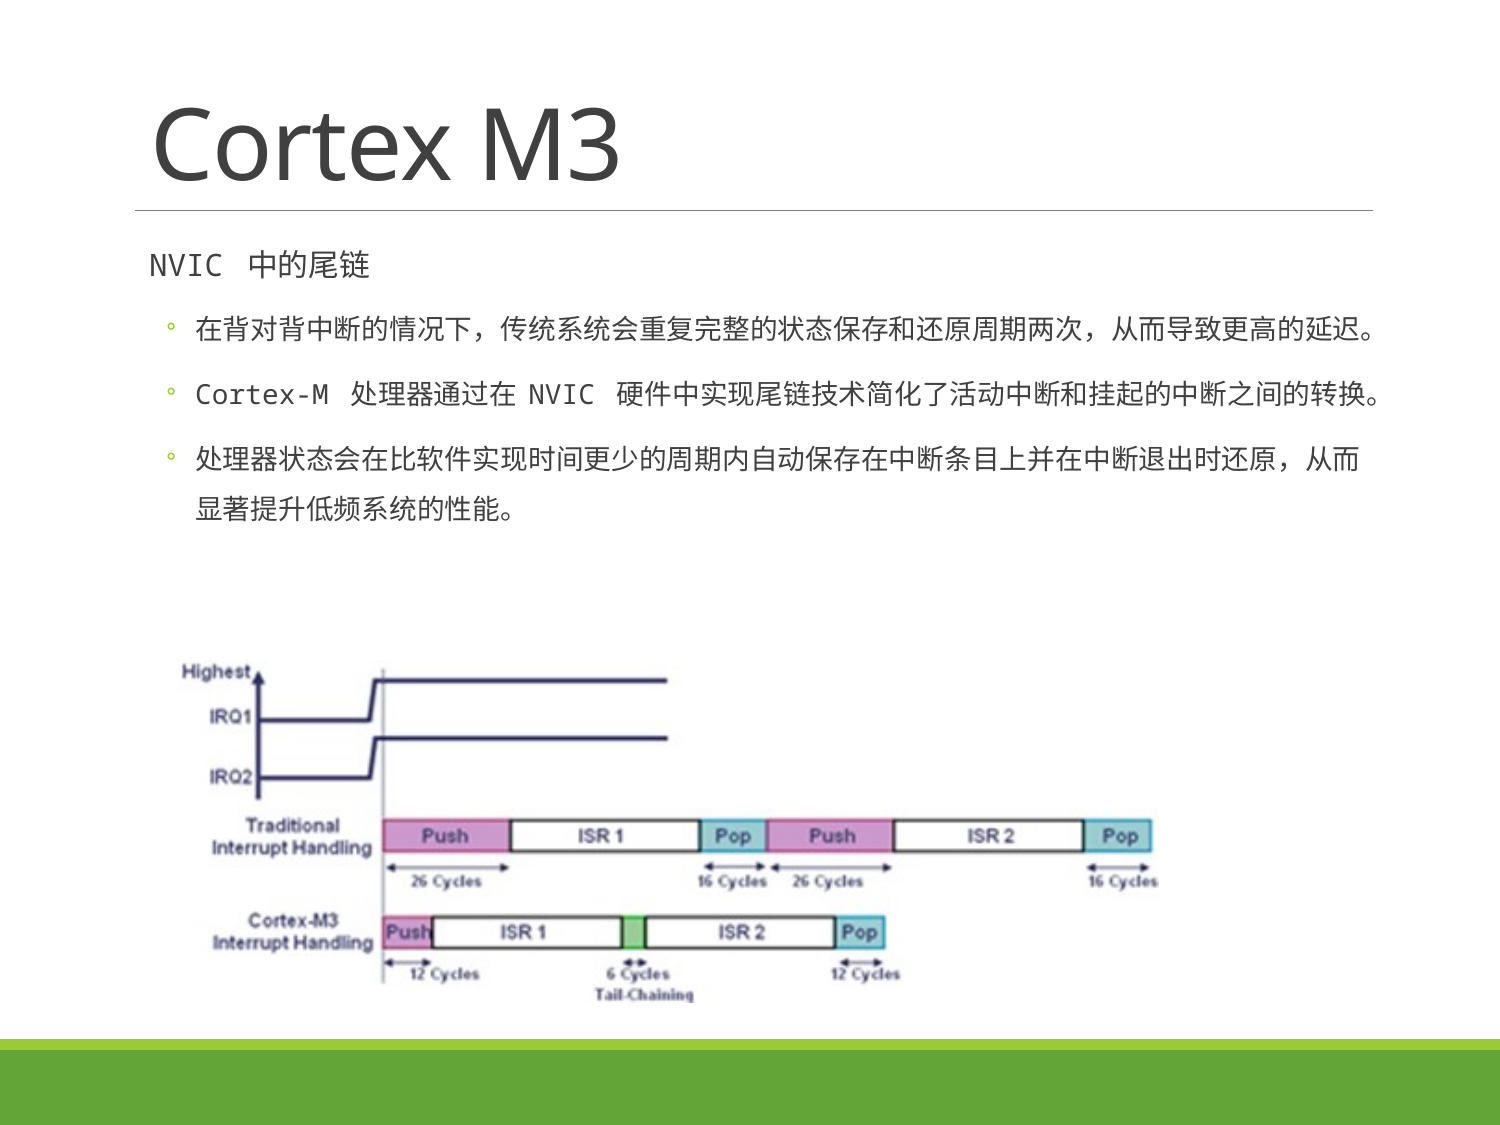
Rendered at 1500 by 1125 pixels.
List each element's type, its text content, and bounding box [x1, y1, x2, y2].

title Cortex M3 [135, 47, 1373, 209]
picture [179, 660, 1159, 1004]
list NVIC 中的尾链 在背对背中断的情况下，传统系统会重复完整的状态保存和还原周期两次，从而导致更高的延迟。 Cortex-M 处理器通过在 NVIC 硬件中实现尾链技术简化了活动中断和挂起的中断之间的转换。 处理器状态会在比软件实现时间更少的周期内自动保存在中断条目上并在中断退出时还原，从而显著提升低频系统的性能。 [135, 219, 1373, 630]
